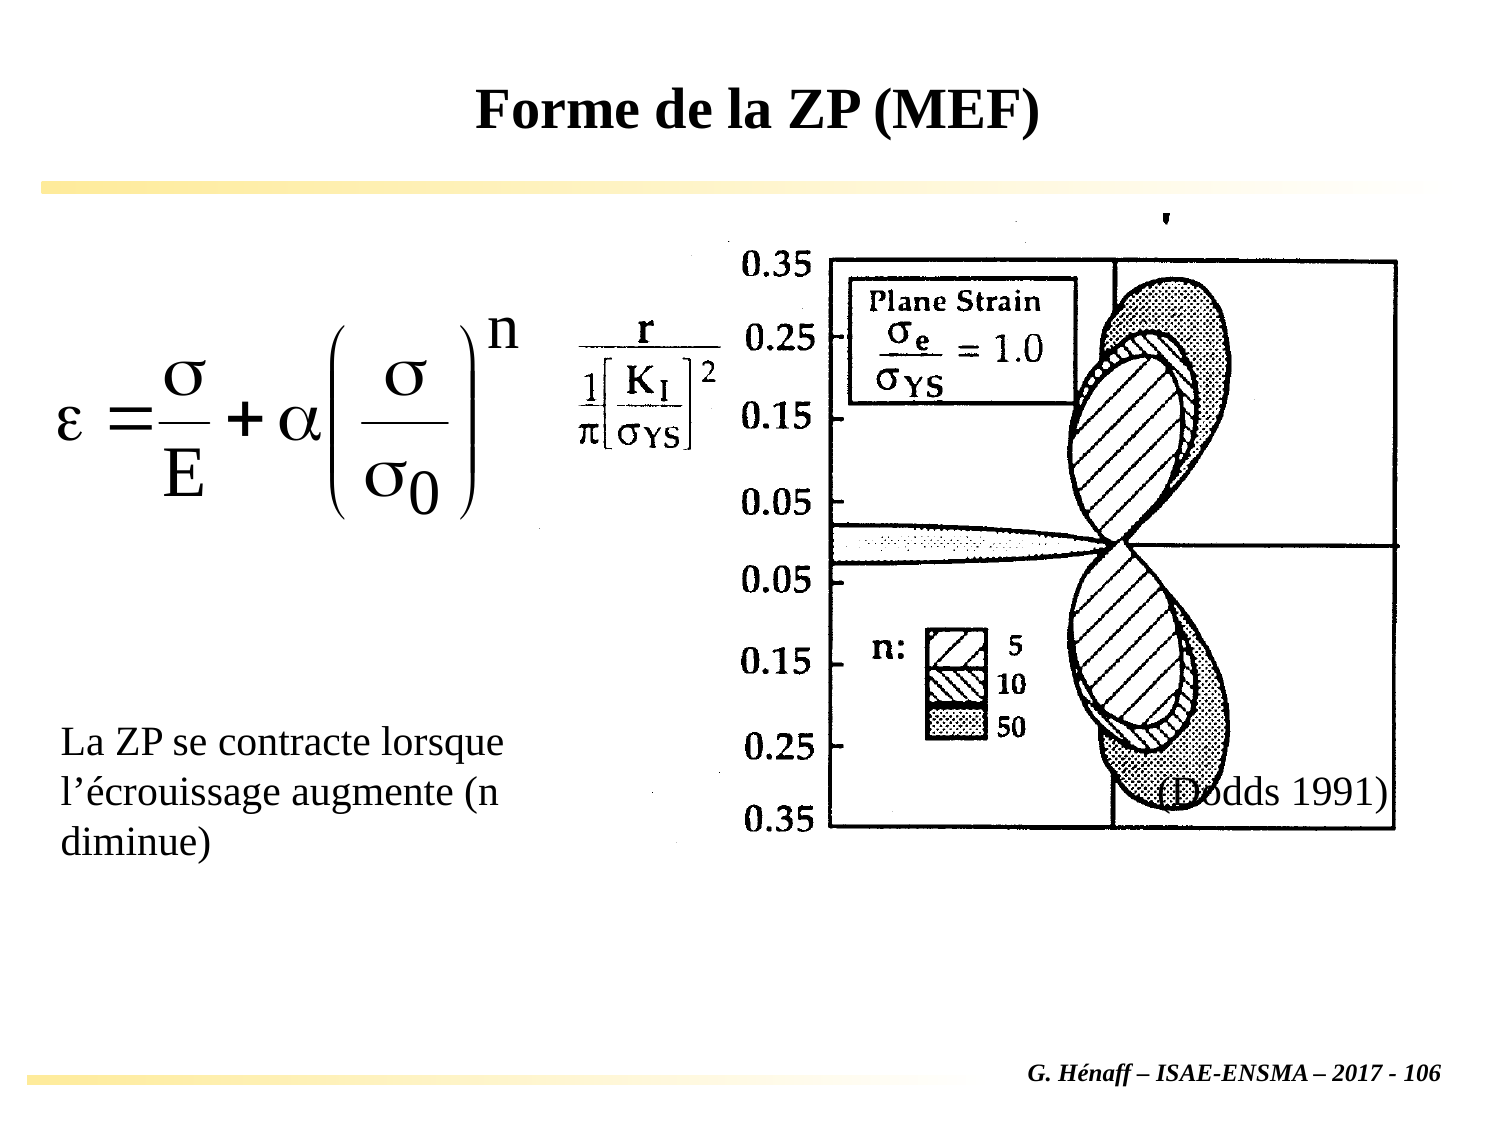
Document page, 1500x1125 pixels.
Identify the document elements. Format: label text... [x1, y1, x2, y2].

text_box La ZP se contracte lorsque l’écrouissage augmente (n diminue) [45, 706, 676, 872]
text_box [536, 212, 1468, 863]
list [48, 287, 529, 530]
title Forme de la ZP (MEF) [121, 31, 1397, 179]
